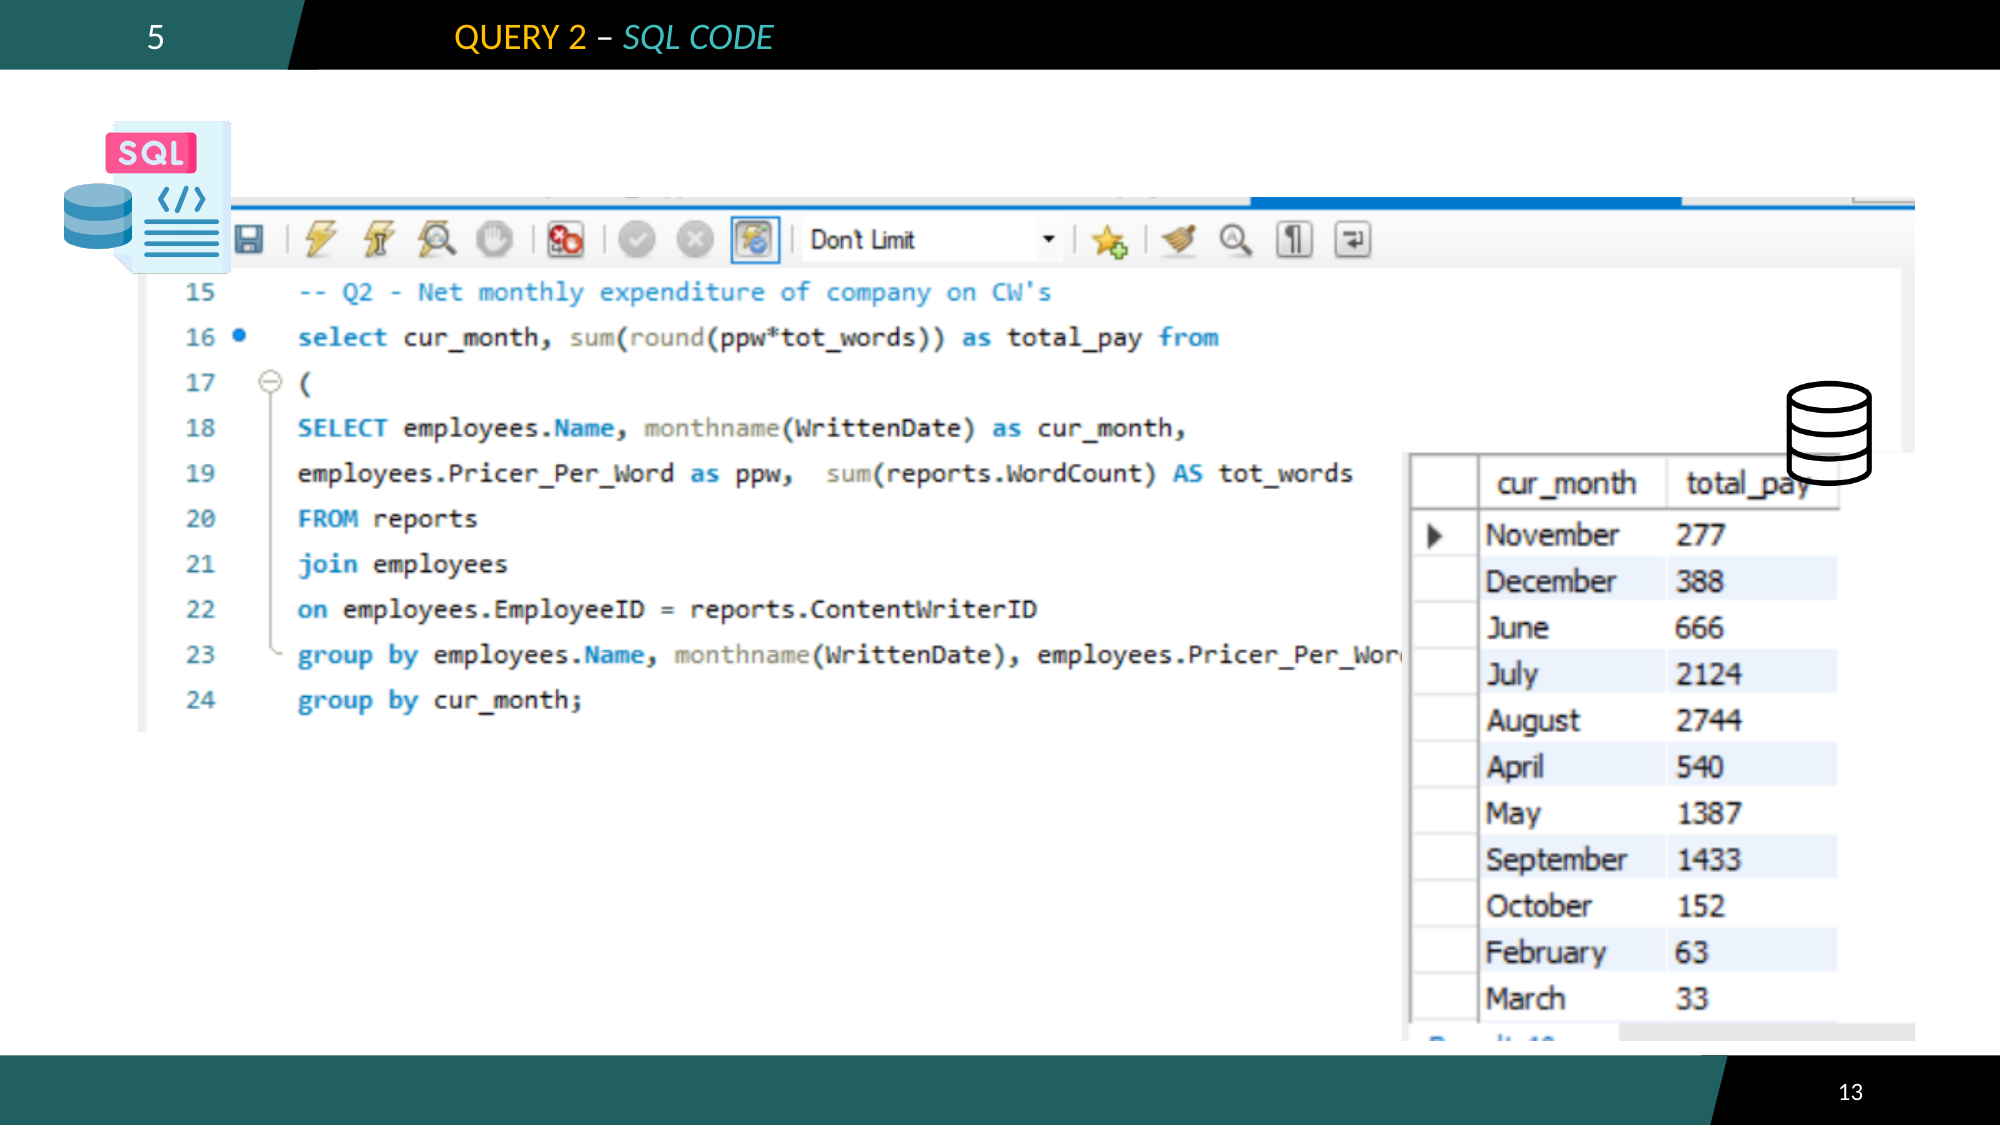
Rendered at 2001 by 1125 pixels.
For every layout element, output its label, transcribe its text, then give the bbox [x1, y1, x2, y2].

text_box 5 [0, 0, 303, 71]
text_box QUERY 2 – SQL CODE [286, 0, 2000, 71]
text_box [0, 1054, 1730, 1125]
picture [64, 114, 1915, 1041]
text_box 13 [1712, 1054, 2000, 1125]
